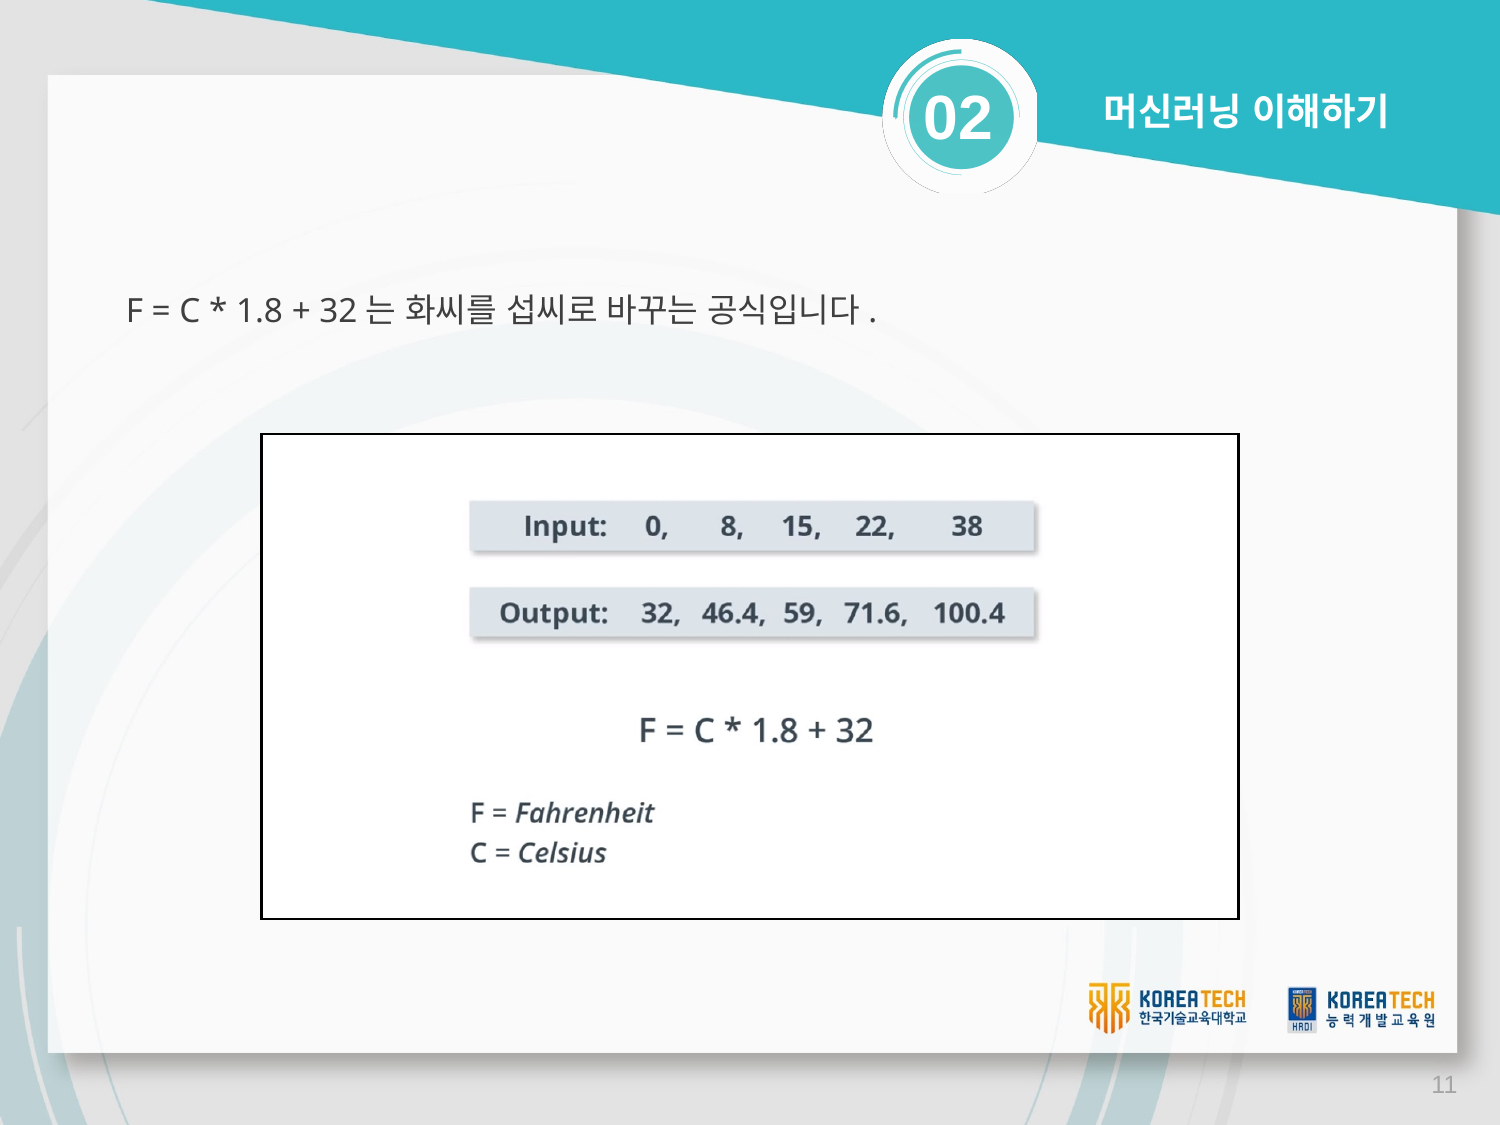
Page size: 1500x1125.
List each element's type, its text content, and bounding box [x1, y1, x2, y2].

picture [0, 0, 1500, 1125]
text_box F = C * 1.8 + 32는 화씨를 섭씨로 바꾸는 공식입니다. [110, 261, 1401, 869]
text_box 머신러닝 이해하기 [1053, 80, 1441, 172]
slide_number 11 [1225, 1053, 1473, 1114]
